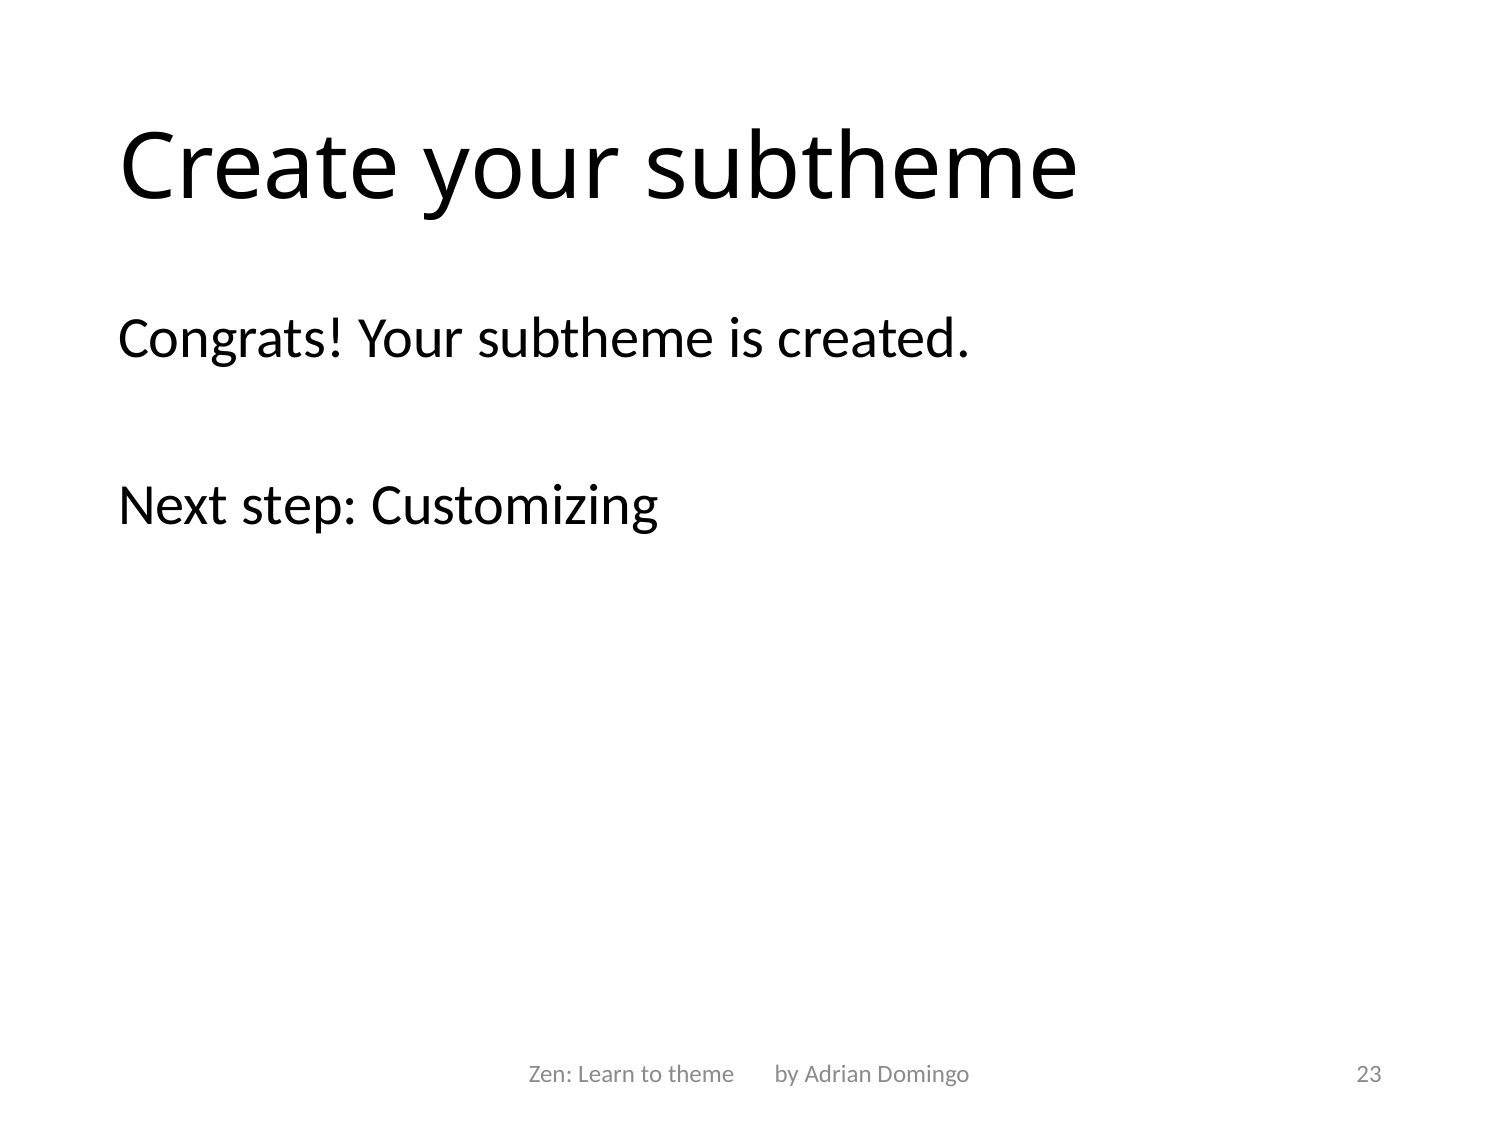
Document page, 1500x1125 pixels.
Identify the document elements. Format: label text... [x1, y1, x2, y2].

title Create your subtheme [103, 59, 1397, 278]
footer Zen: Learn to theme by Adrian Domingo [496, 1042, 1004, 1103]
slide_number 23 [1059, 1042, 1397, 1103]
list Congrats! Your subtheme is created. Next step: Customizing [103, 299, 1397, 1014]
